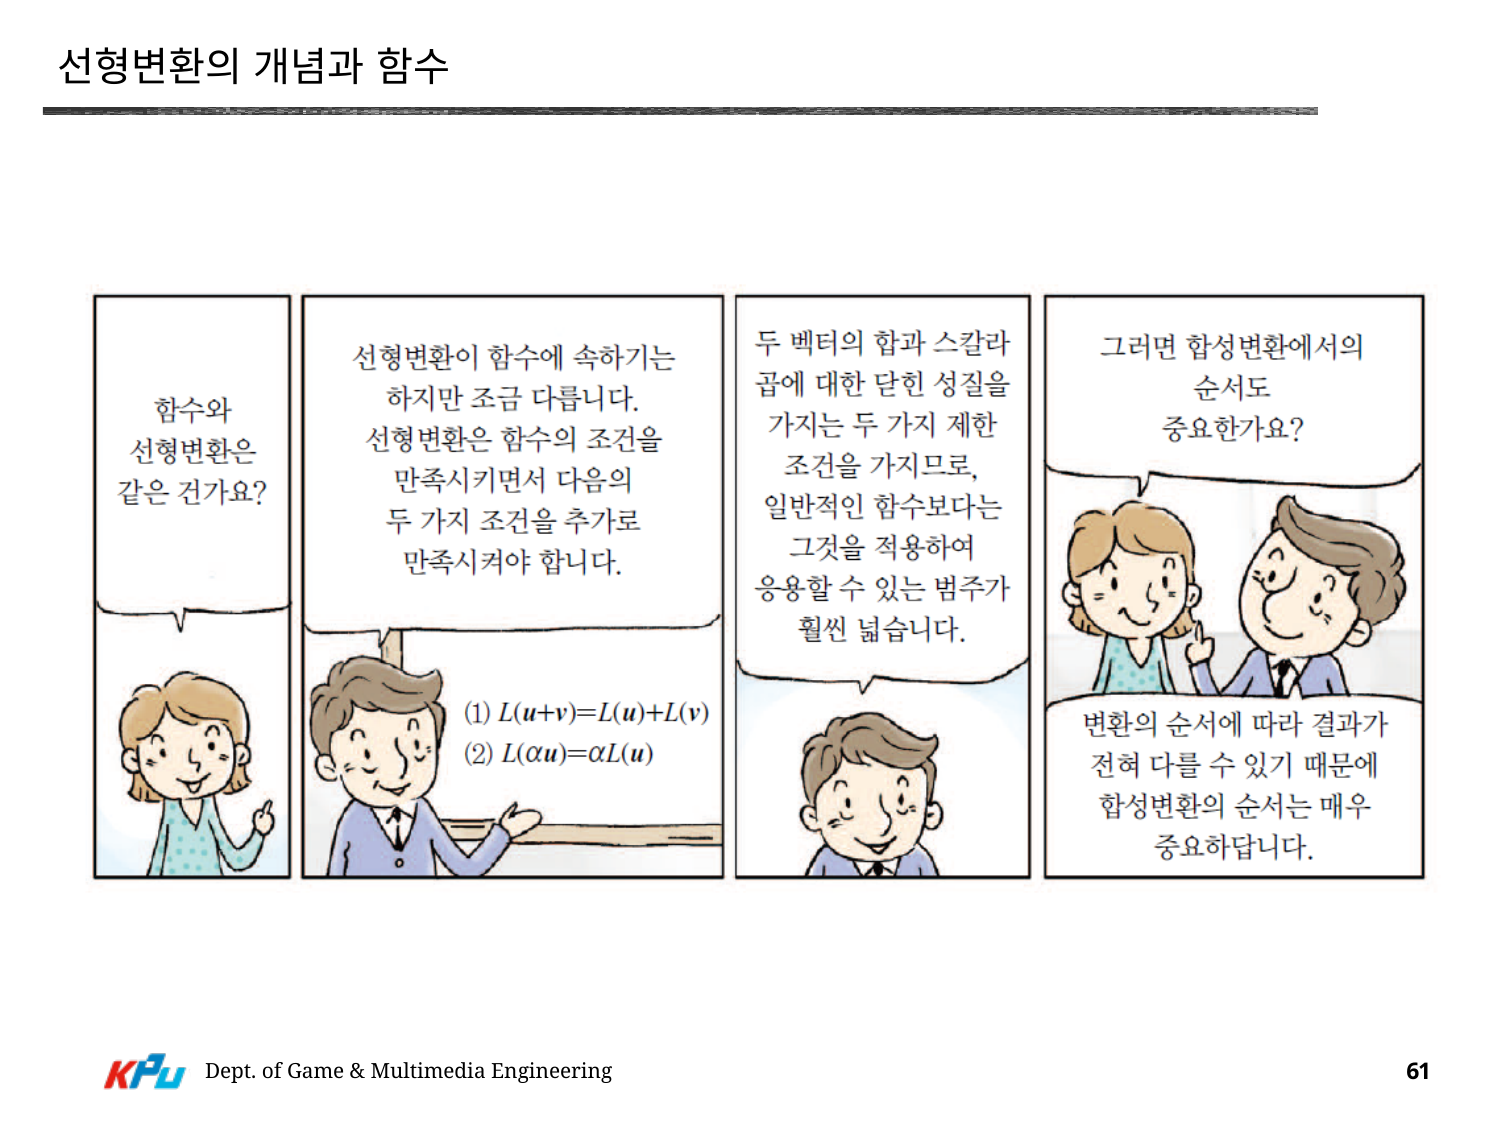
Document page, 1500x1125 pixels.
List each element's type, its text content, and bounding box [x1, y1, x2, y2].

slide_number 61 [1379, 1042, 1459, 1103]
title 선형변환의 개념과 함수 [42, 39, 1458, 98]
footer Dept. of Game & Multimedia Engineering [190, 1042, 879, 1103]
picture [71, 279, 1446, 897]
picture [92, 1030, 191, 1120]
